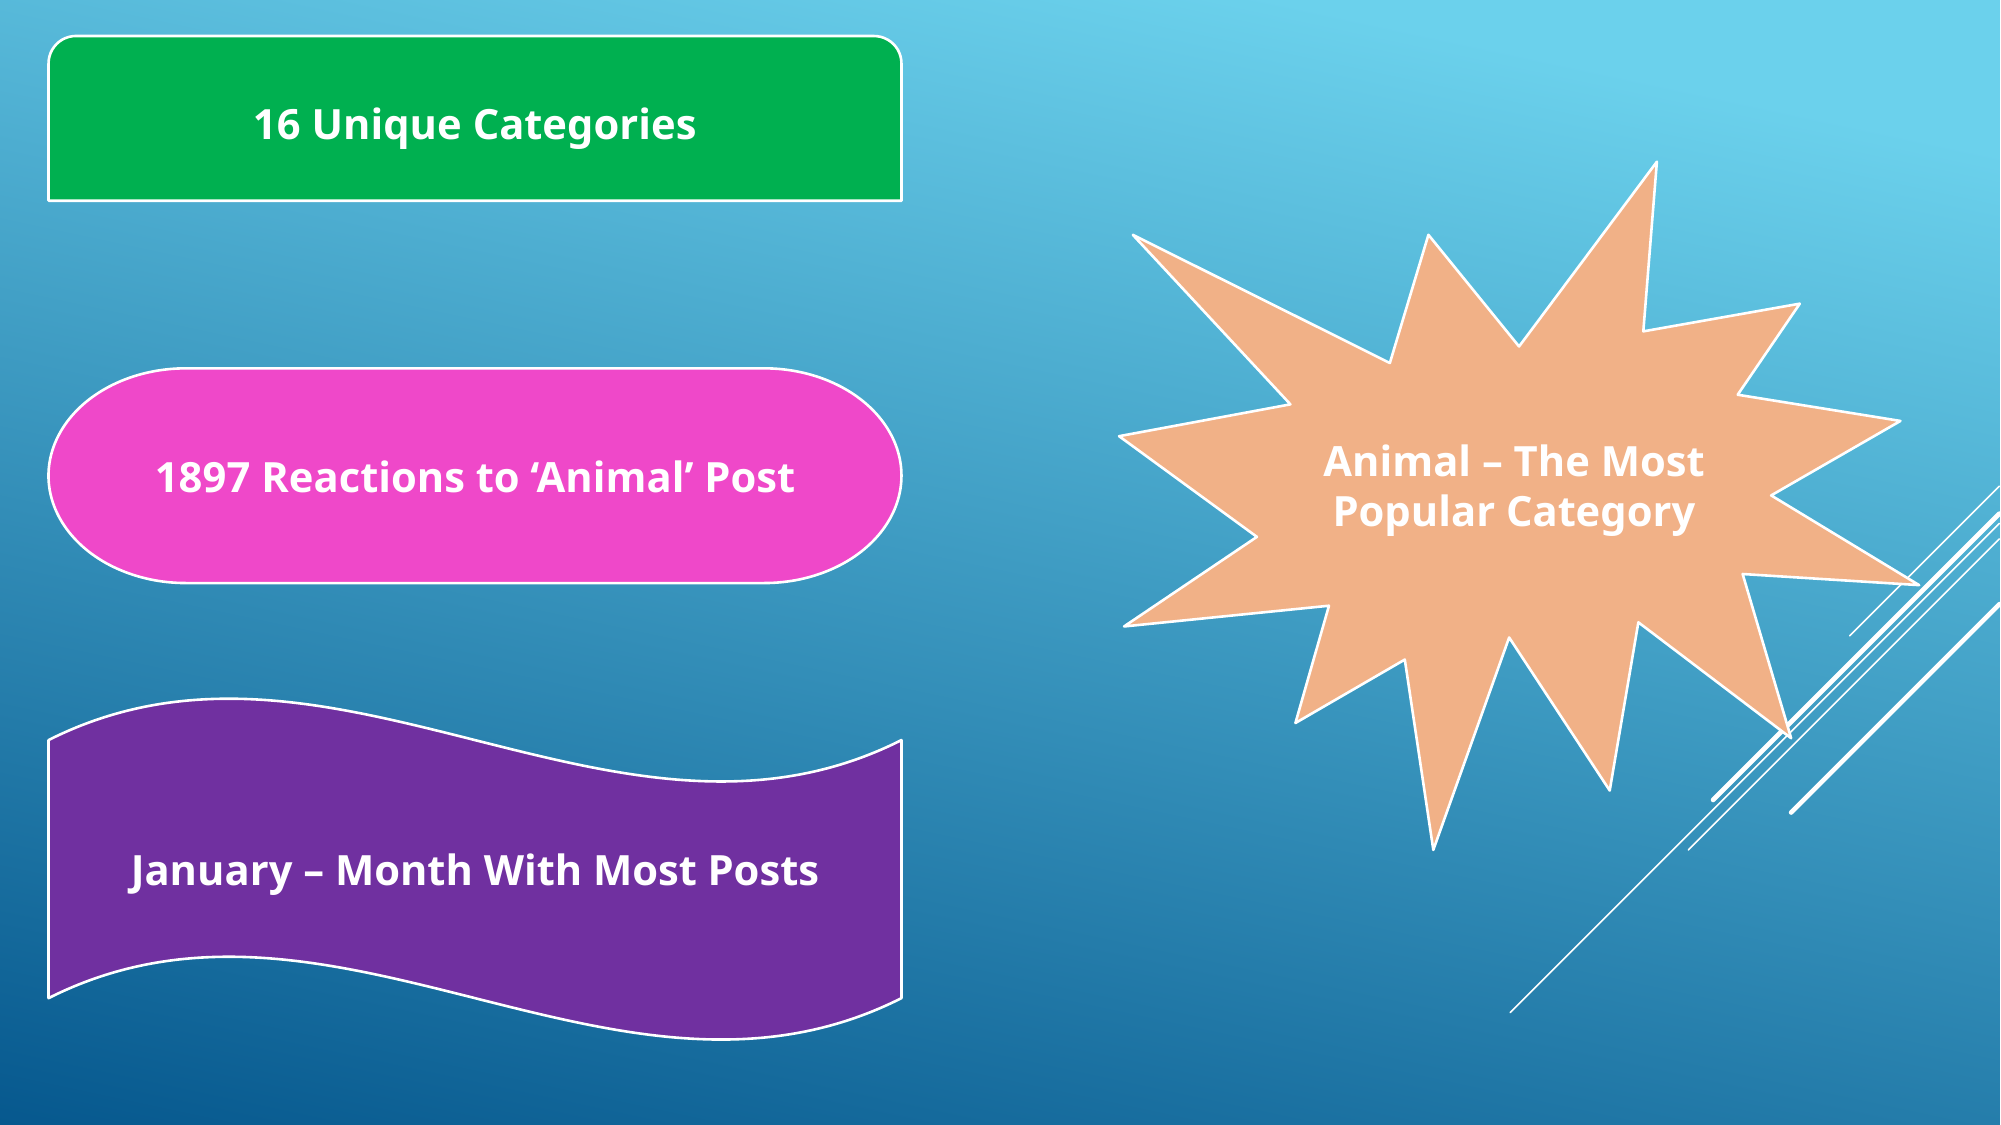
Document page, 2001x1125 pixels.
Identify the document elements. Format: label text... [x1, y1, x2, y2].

text_box 16 Unique Categories [47, 34, 903, 203]
text_box Animal – The Most Popular Category [1117, 160, 1921, 852]
text_box January – Month With Most Posts [47, 697, 903, 1041]
text_box 1897 Reactions to ‘Animal’ Post [47, 367, 903, 585]
